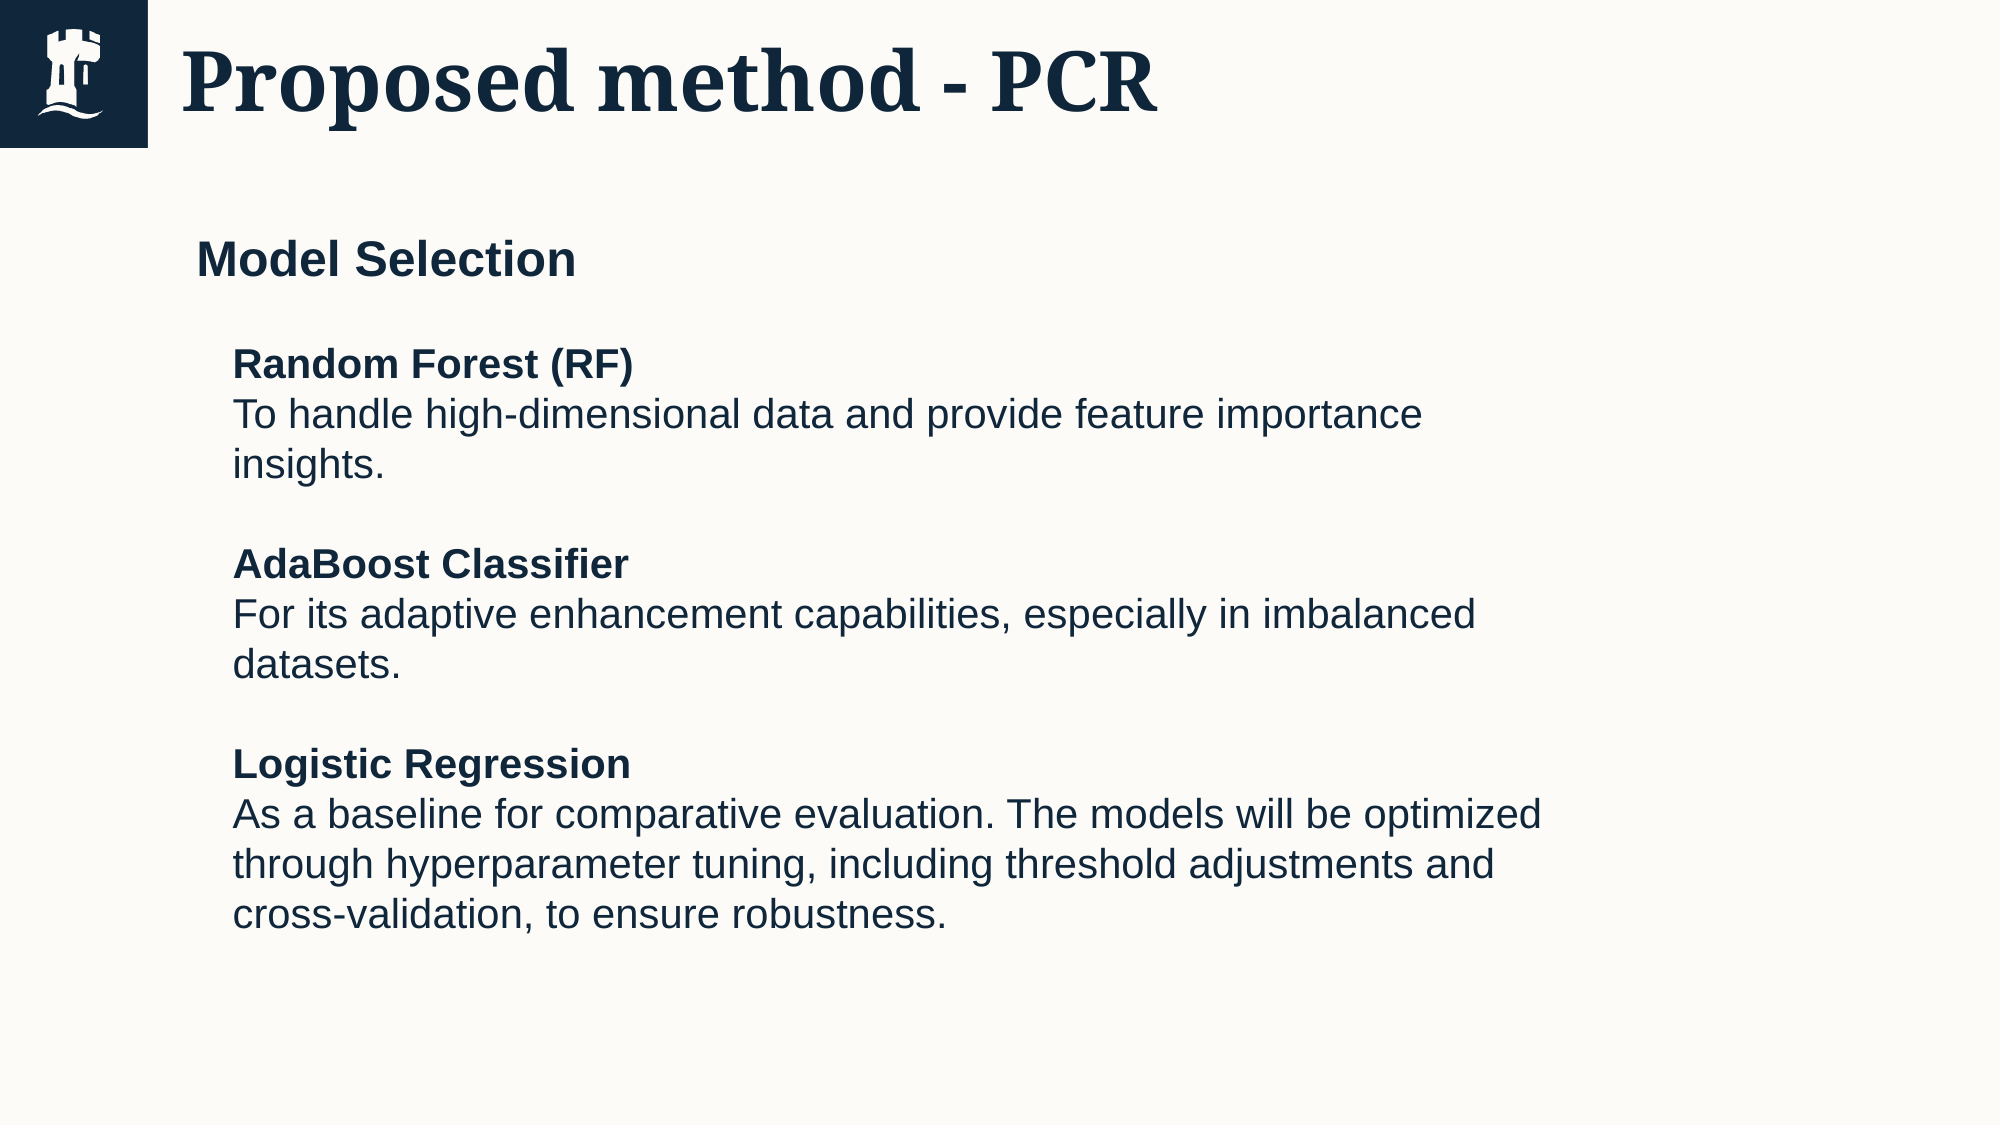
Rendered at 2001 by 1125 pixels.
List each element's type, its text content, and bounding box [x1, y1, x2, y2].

picture [0, 0, 148, 148]
text_box Model Selection [181, 218, 691, 294]
text_box Random Forest (RF) To handle high-dimensional data and provide feature importance insights. AdaBoost Classifier For its adaptive enhancement capabilities, especially in imbalanced datasets. Logistic Regression As a baseline for comparative evaluation. The models will be optimized through hyperparameter tuning, including threshold adjustments and cross-validation, to ensure robustness. [217, 329, 1588, 945]
title Proposed method - PCR [181, 9, 1895, 158]
